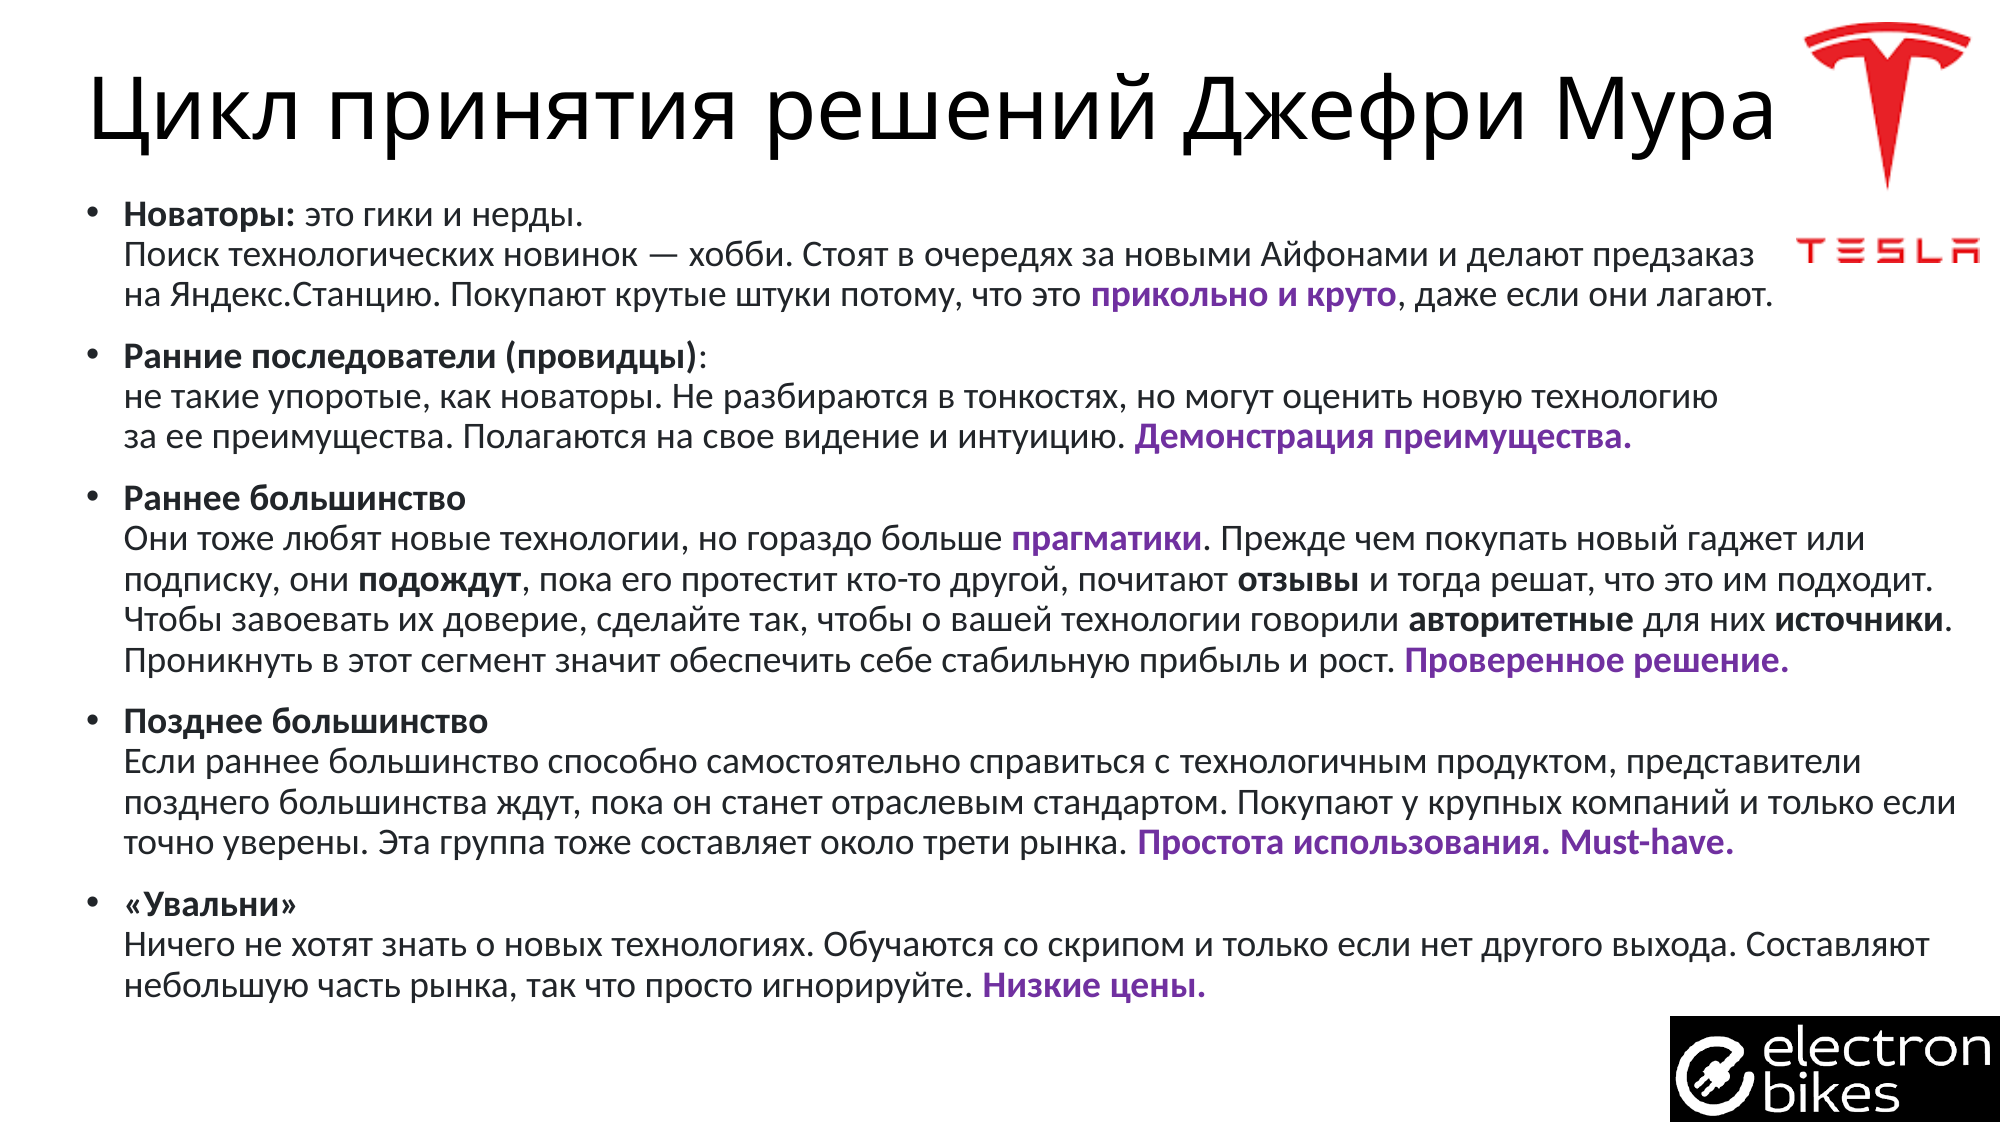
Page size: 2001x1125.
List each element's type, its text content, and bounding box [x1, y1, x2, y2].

picture [1796, 22, 1980, 264]
list Новаторы: это гики и нерды. Поиск технологических новинок — хобби. Стоят в очередях за новыми Айфонами и делают предзаказ на Яндекс.Станцию. Покупают крутые штуки потому, что это прикольно и круто, даже если они лагают. Ранние последователи (провидцы): не такие упоротые, как новаторы. Не разбираются в тонкостях, но могут оценить новую технологию за ее преимущества. Полагаются на свое видение и интуицию. Демонстрация преимущества. Раннее большинство Они тоже любят новые технологии, но гораздо больше прагматики. Прежде чем покупать новый гаджет или подписку, они подождут, пока его протестит кто-то другой, почитают отзывы и тогда решат, что это им подходит. Чтобы завоевать их доверие, сделайте так, чтобы о вашей технологии говорили авторитетные для них источники. Проникнуть в этот сегмент значит обеспечить себе стабильную прибыль и рост. Проверенное решение. Позднее большинство Если раннее большинство способно самостоятельно справиться с технологичным продуктом, представители позднего большинства ждут, пока он станет отраслевым стандартом. Покупают у крупных компаний и только если точно уверены. Эта группа тоже составляет около трети рынка. Простота использования. Must-have. «Увальни» Ничего не хотят знать о новых технологиях. Обучаются со скрипом и только если нет другого выхода. Составляют небольшую часть рынка, так что просто игнорируйте. Низкие цены. [71, 186, 1977, 1085]
picture [1670, 1016, 2000, 1122]
text_box Цикл принятия решений Джефри Мура [70, 54, 1796, 169]
